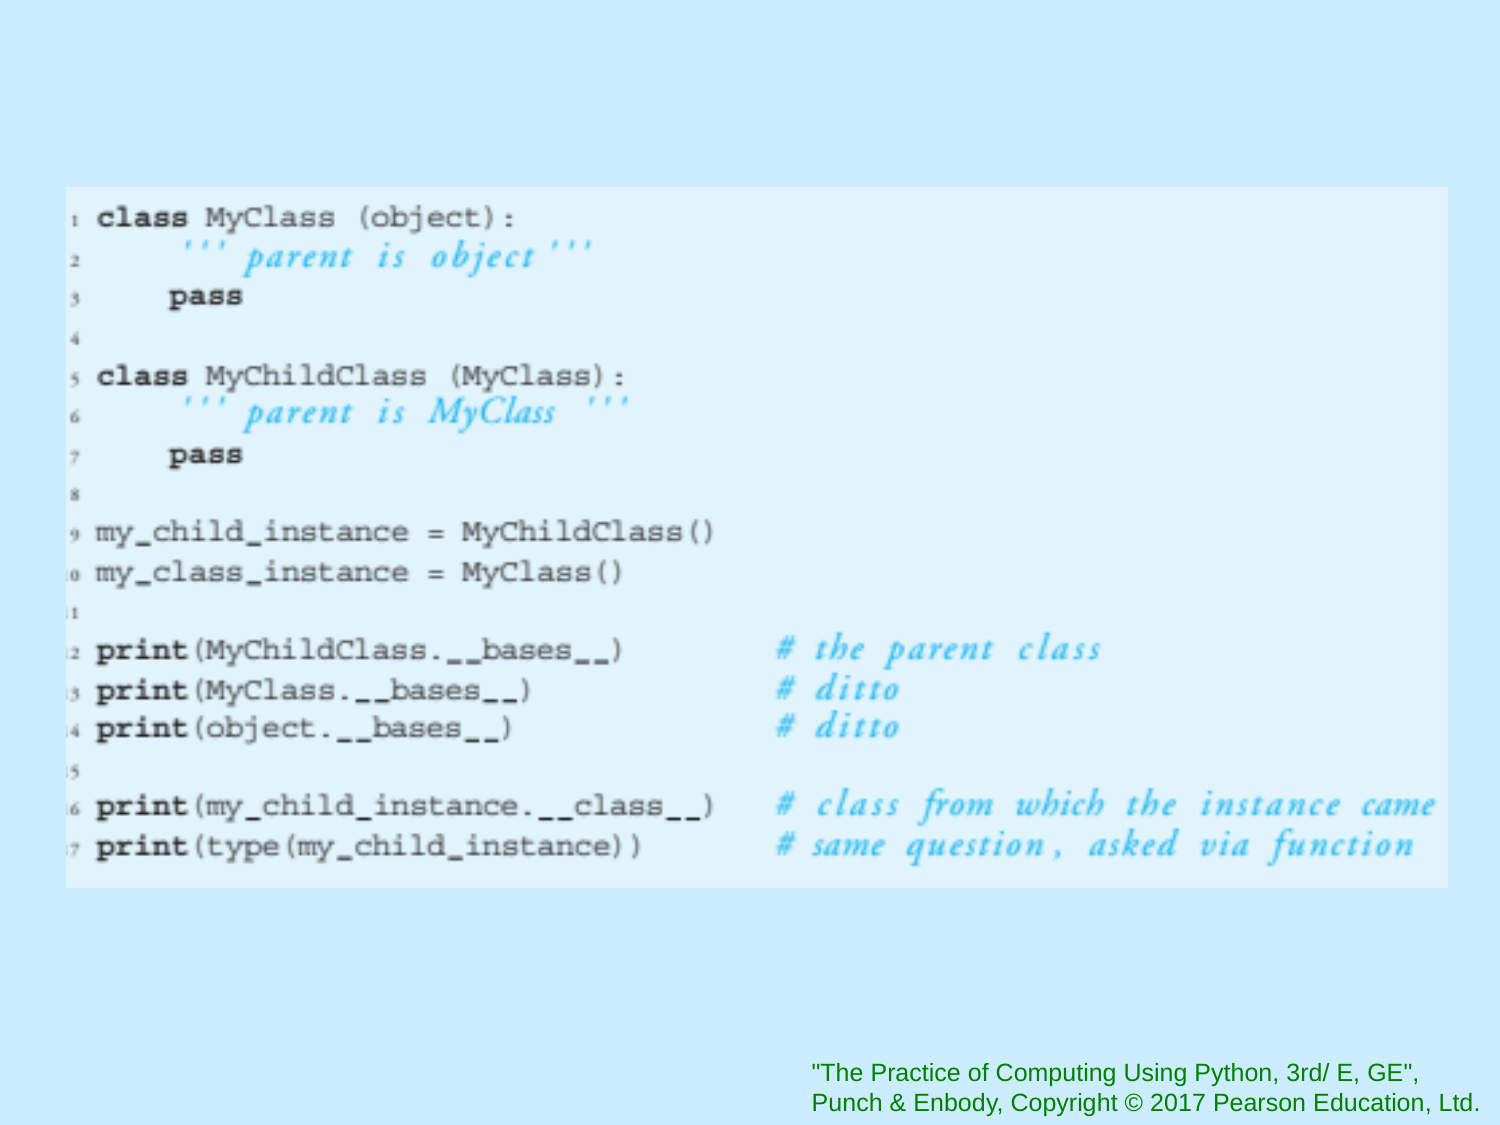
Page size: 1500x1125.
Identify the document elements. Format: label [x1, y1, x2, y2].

list [65, 187, 1449, 888]
